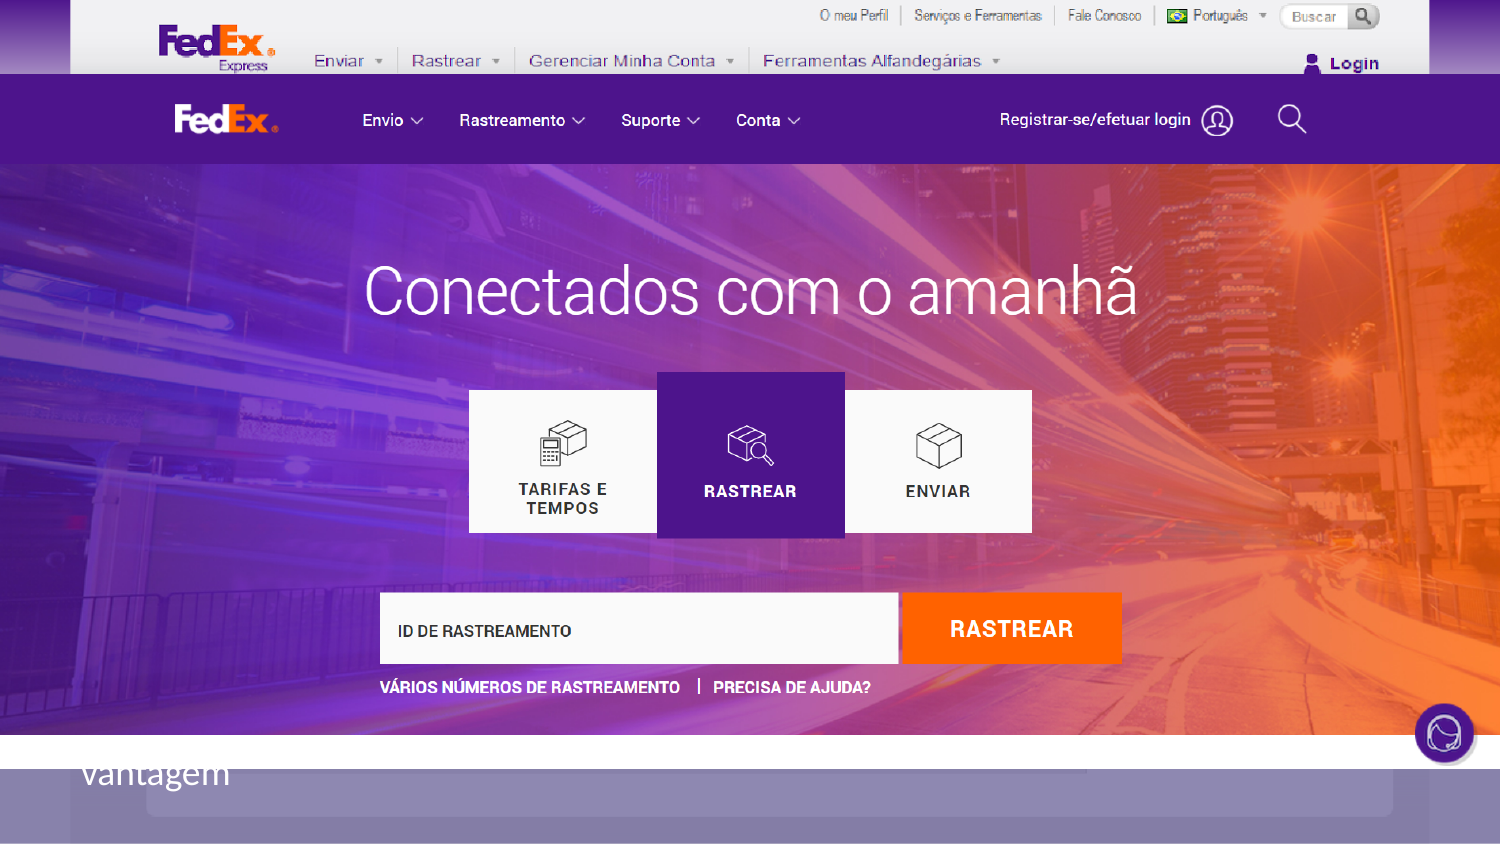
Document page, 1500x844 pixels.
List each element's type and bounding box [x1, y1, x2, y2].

text_box [0, 0, 1500, 74]
picture [0, 74, 1500, 769]
text_box [0, 769, 1500, 844]
